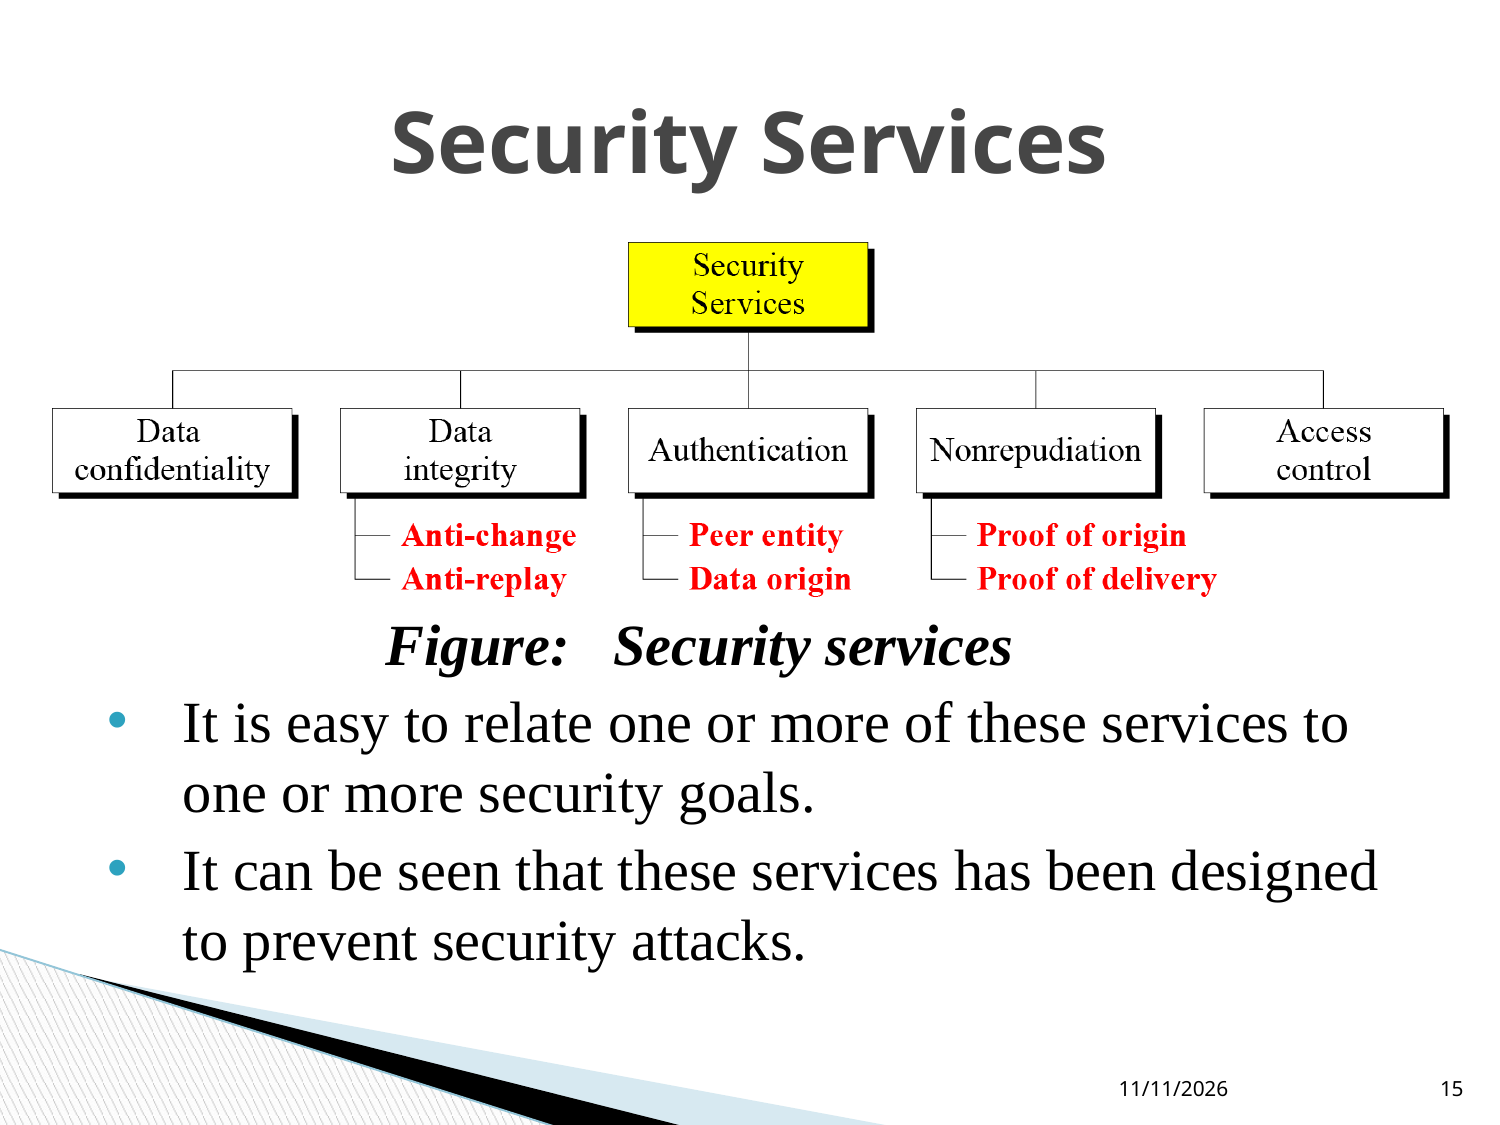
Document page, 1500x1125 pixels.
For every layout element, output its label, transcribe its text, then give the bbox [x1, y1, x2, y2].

slide_number 15 [1418, 1051, 1479, 1112]
text_box Figure: Security services [370, 609, 1050, 685]
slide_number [1103, 1051, 1418, 1112]
list It is easy to relate one or more of these services to one or more security goals. It can be seen that these services has been designed to prevent security attacks. [75, 677, 1425, 988]
title Security Services [75, 45, 1425, 233]
picture [52, 242, 1451, 601]
